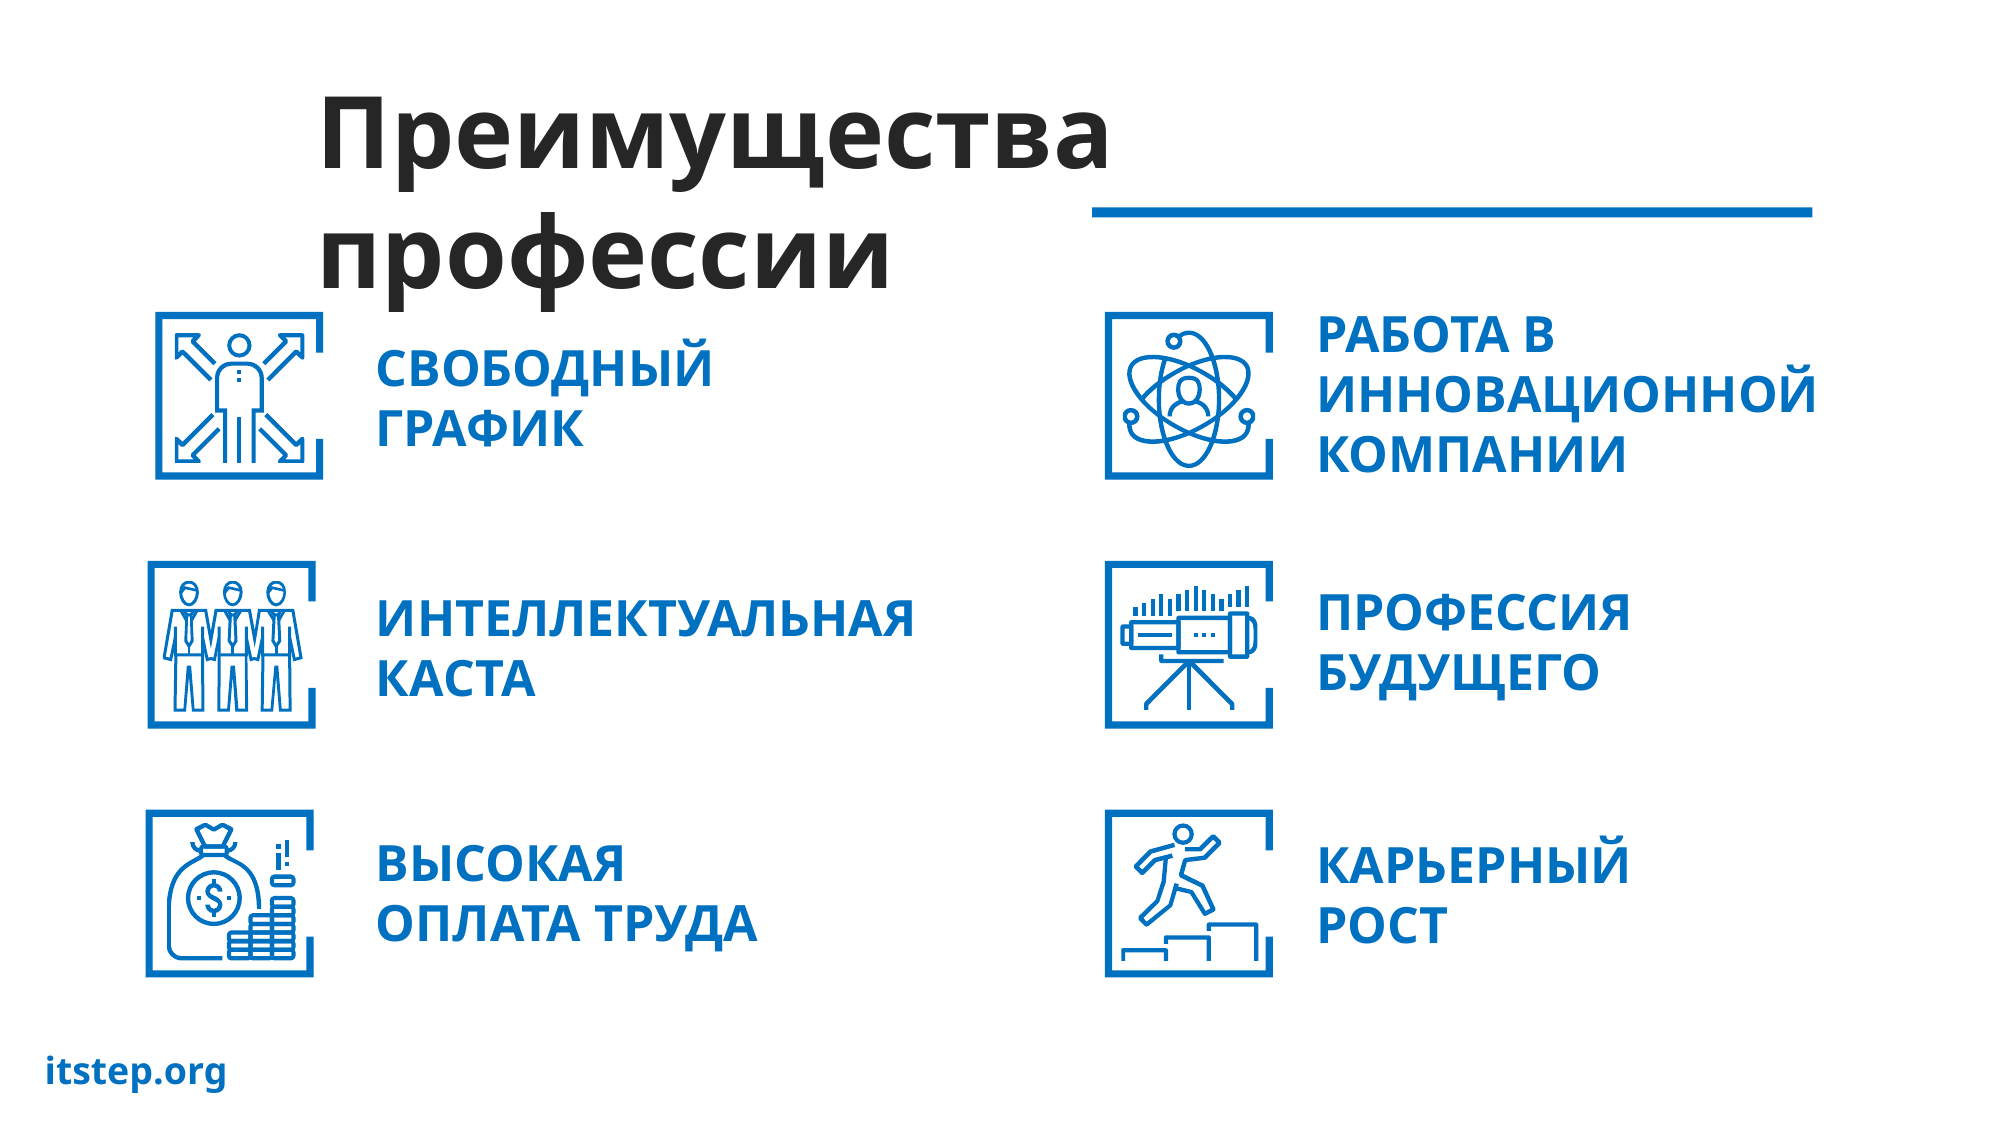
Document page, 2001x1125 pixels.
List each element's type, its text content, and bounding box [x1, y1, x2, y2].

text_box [1104, 294, 2000, 492]
text_box Преимущества профессии [301, 61, 1678, 437]
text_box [155, 311, 835, 480]
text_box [1104, 560, 1825, 729]
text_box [145, 809, 926, 978]
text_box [1104, 809, 1775, 978]
text_box [1678, 206, 1813, 219]
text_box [147, 560, 956, 729]
